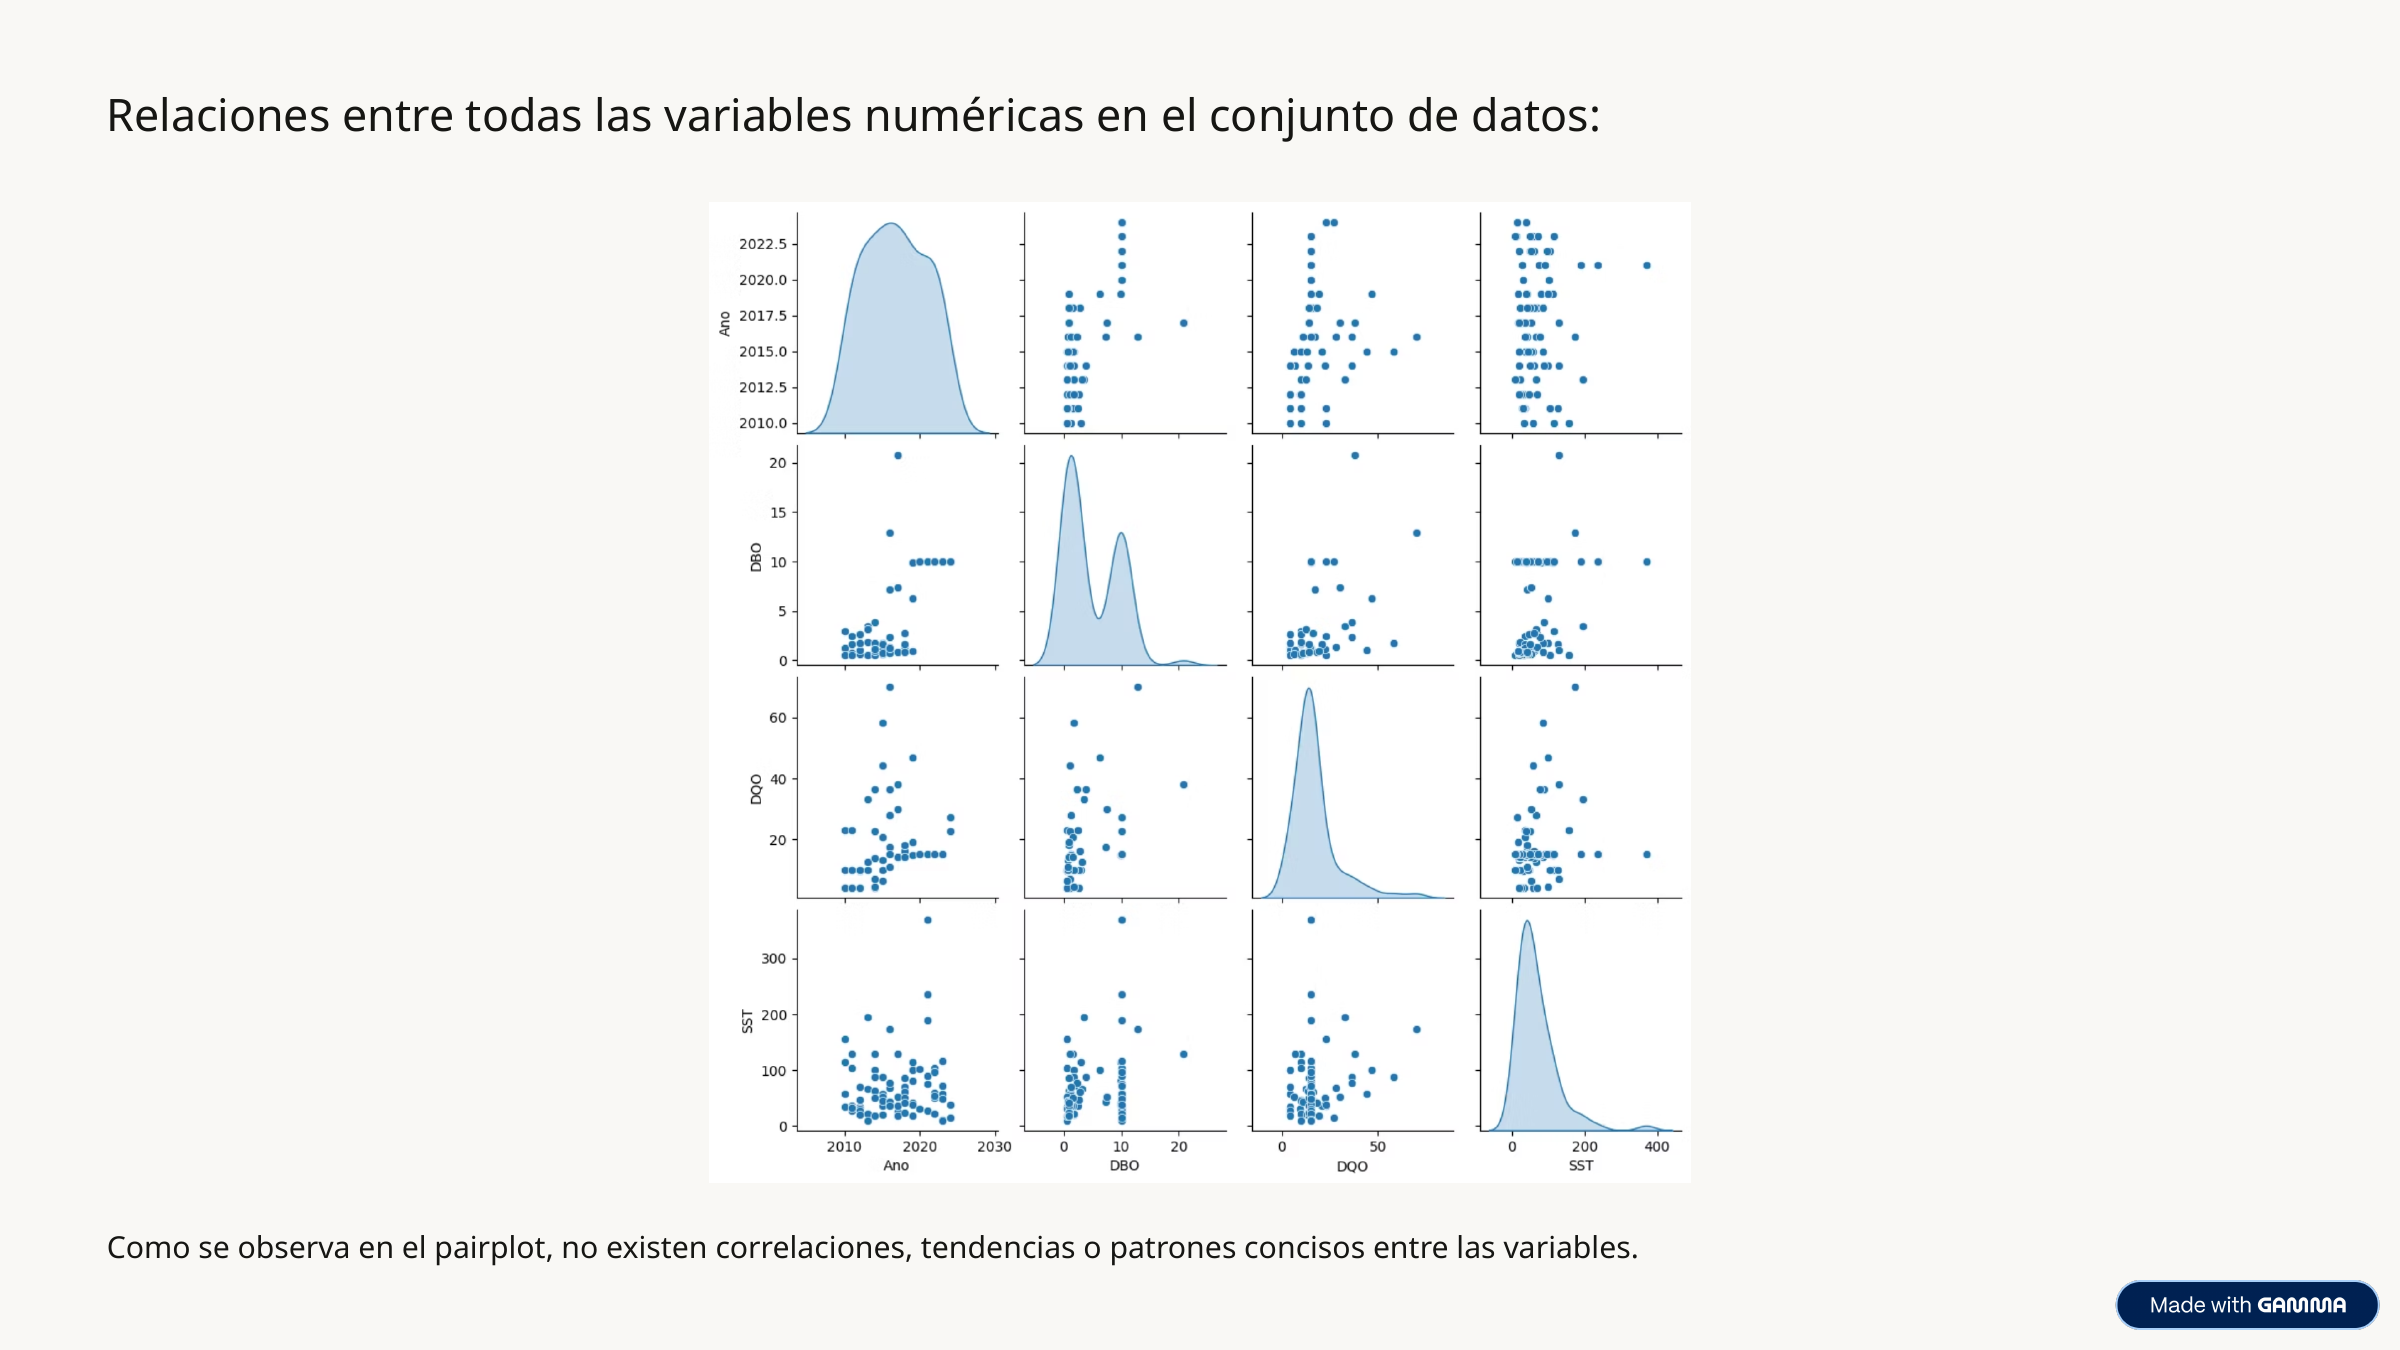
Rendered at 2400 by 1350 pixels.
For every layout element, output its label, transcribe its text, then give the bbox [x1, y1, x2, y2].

picture [709, 202, 1691, 1183]
text_box Relaciones entre todas las variables numéricas en el conjunto de datos: [106, 84, 1645, 142]
text_box Como se observa en el pairplot, no existen correlaciones, tendencias o patrones concisos entre las variables. [106, 1217, 2294, 1266]
picture [2106, 1271, 2389, 1339]
